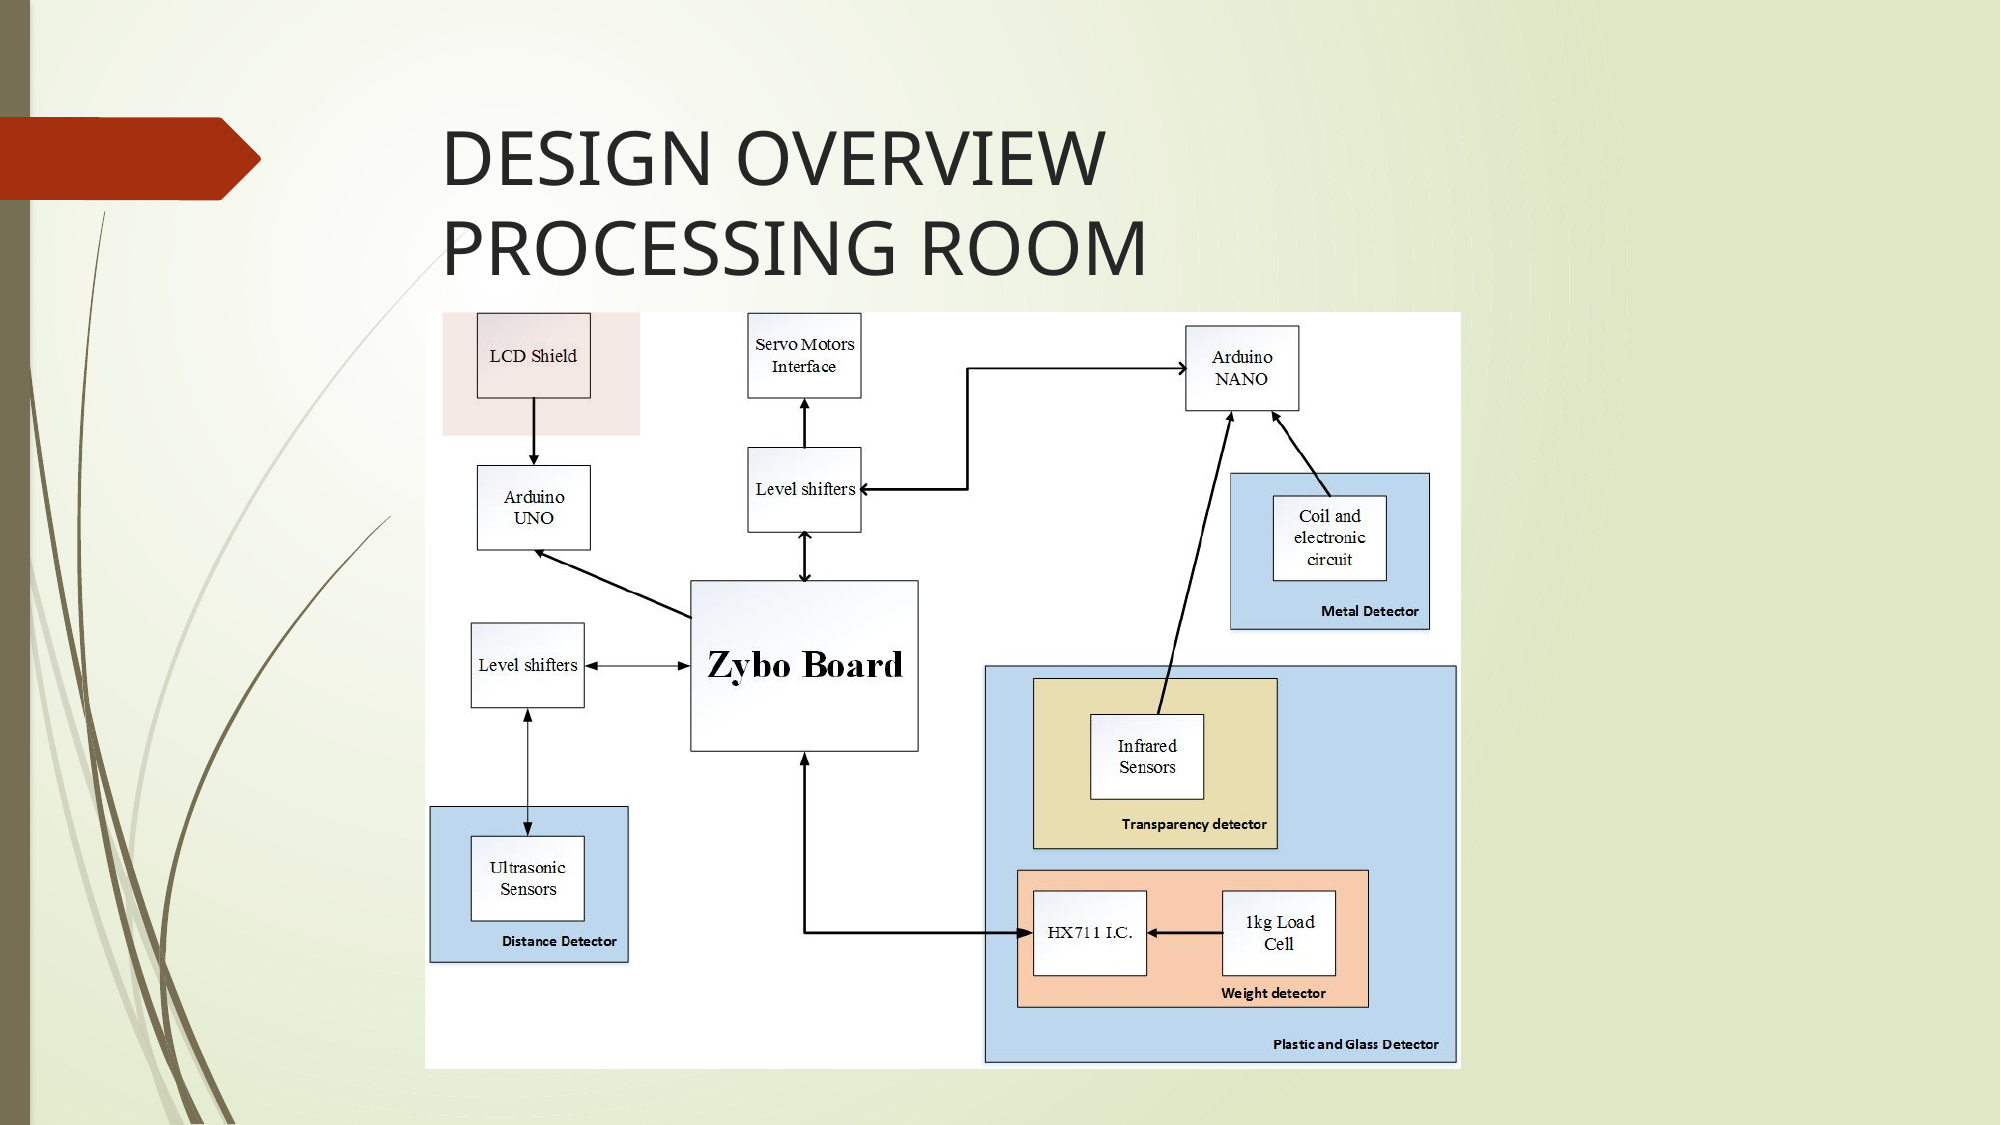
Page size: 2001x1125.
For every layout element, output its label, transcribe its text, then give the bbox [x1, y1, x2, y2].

picture [425, 312, 1461, 1069]
title DESIGN OVERVIEW PROCESSING ROOM [425, 102, 1888, 313]
